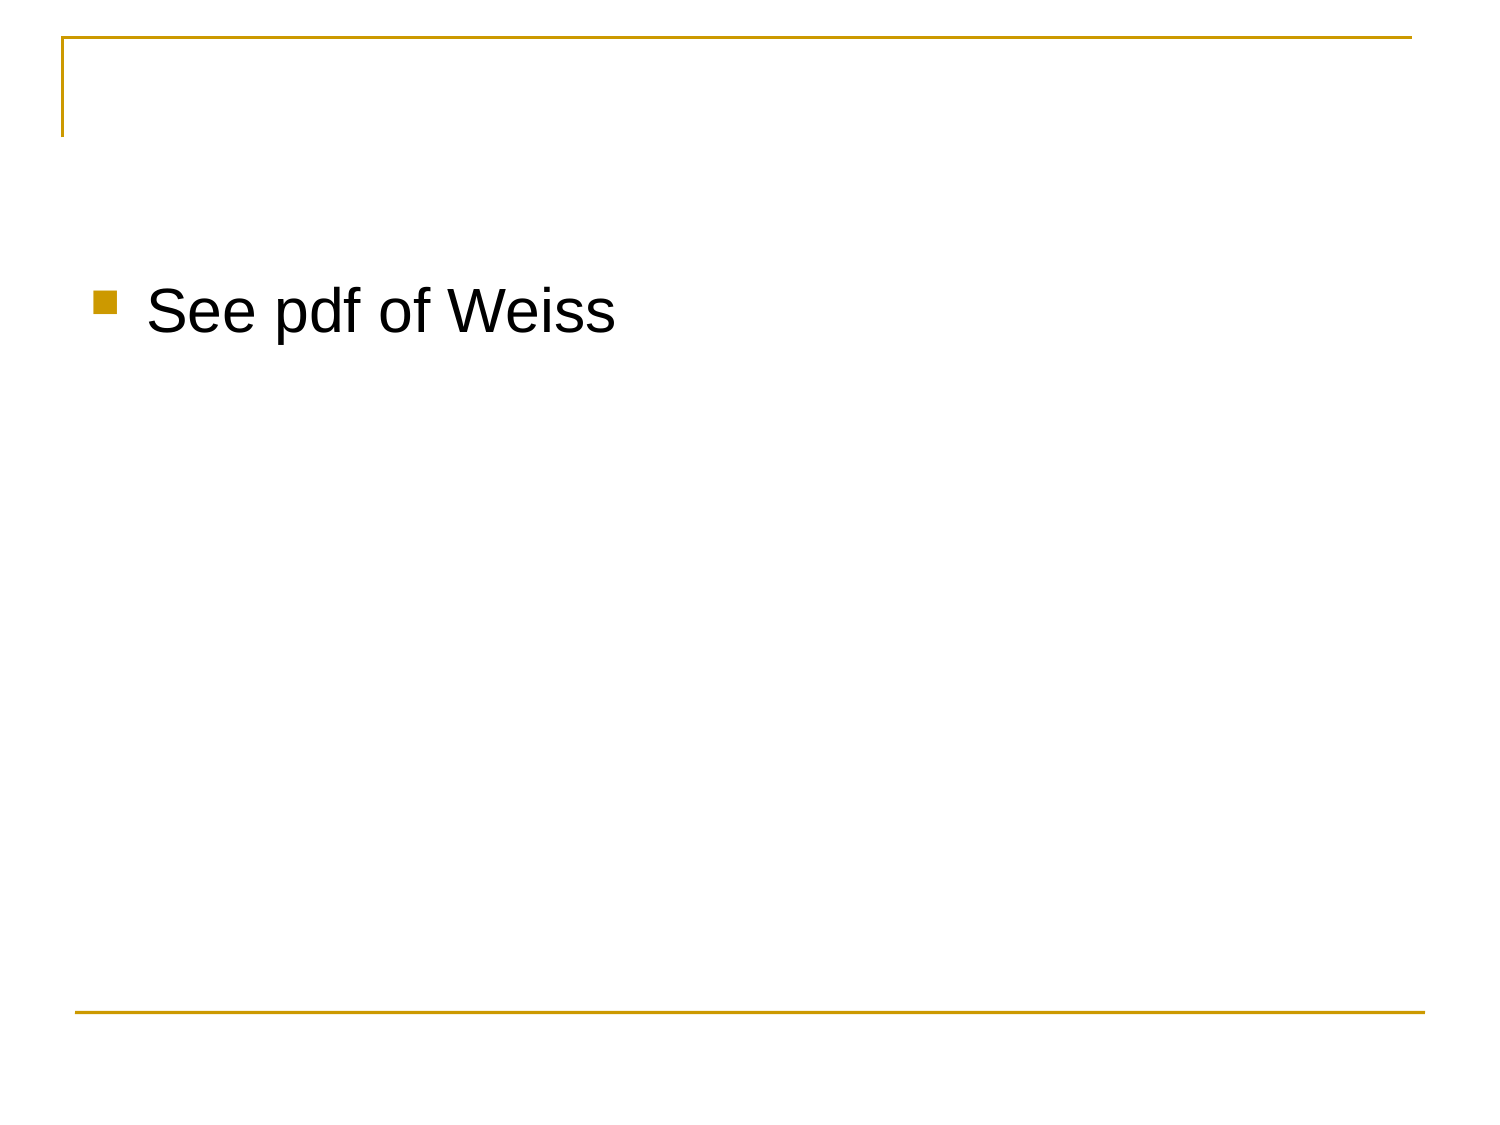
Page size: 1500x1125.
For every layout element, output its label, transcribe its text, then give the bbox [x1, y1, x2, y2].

list See pdf of Weiss [75, 262, 1425, 1006]
